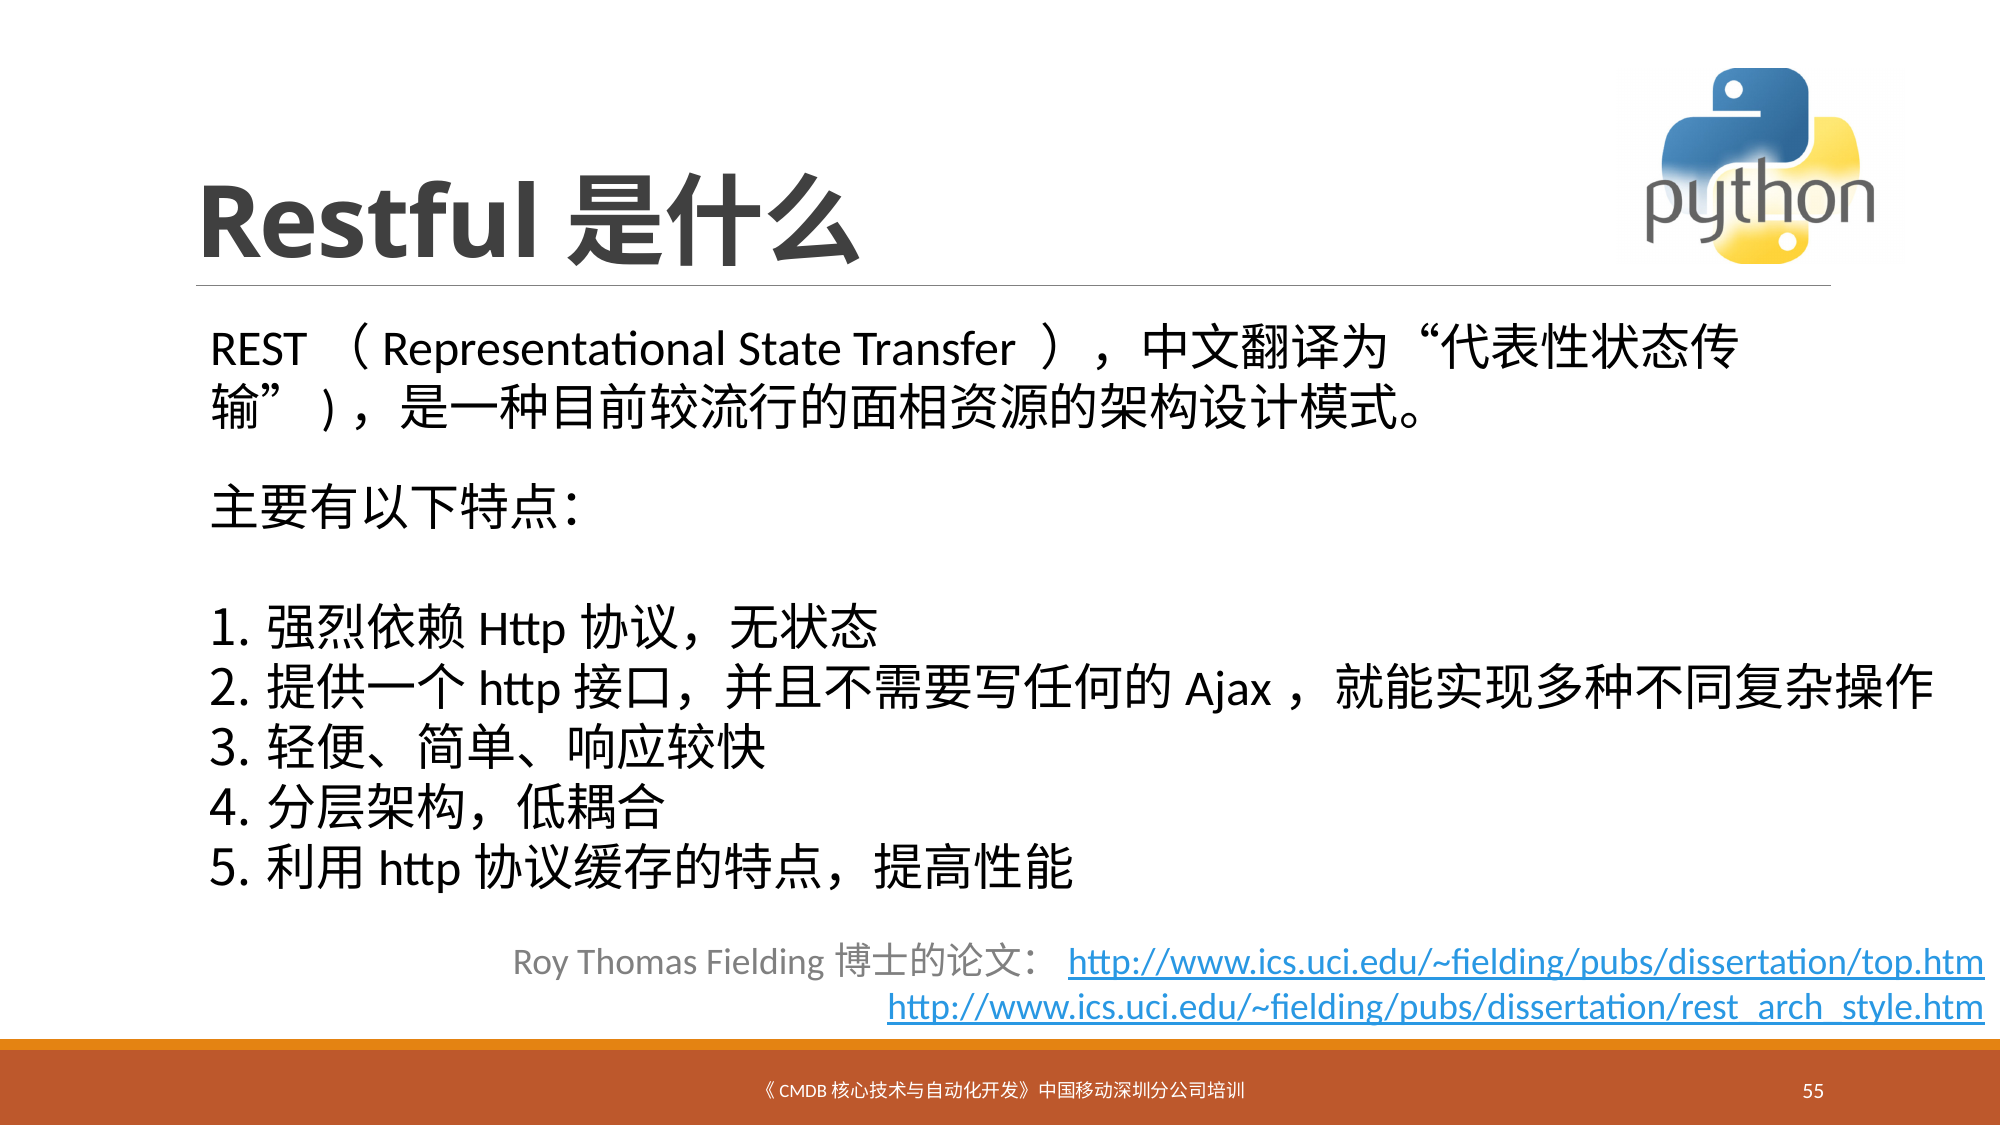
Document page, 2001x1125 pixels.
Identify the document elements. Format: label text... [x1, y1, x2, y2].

text_box Roy Thomas Fielding博士的论文：http://www.ics.uci.edu/~fielding/pubs/dissertation/top.htm http://www.ics.uci.edu/~fielding/pubs/dissertation/rest_arch_style.htm [0, 929, 2000, 1035]
text_box 主要有以下特点： 强烈依赖Http协议，无状态 提供一个http接口，并且不需要写任何的Ajax，就能实现多种不同复杂操作 轻便、简单、响应较快 分层架构，低耦合 利用http协议缓存的特点，提高性能 [195, 467, 1950, 929]
slide_number 55 [1624, 1059, 1840, 1120]
text_box REST（Representational State Transfer ），中文翻译为“代表性状态传输”)，是一种目前较流行的面相资源的架构设计模式。 [195, 308, 1830, 443]
footer 《CMDB核心技术与自动化开发》中国移动深圳分公司培训 [604, 1059, 1396, 1120]
title Restful是什么 [180, 47, 1830, 285]
picture [1616, 68, 1906, 264]
